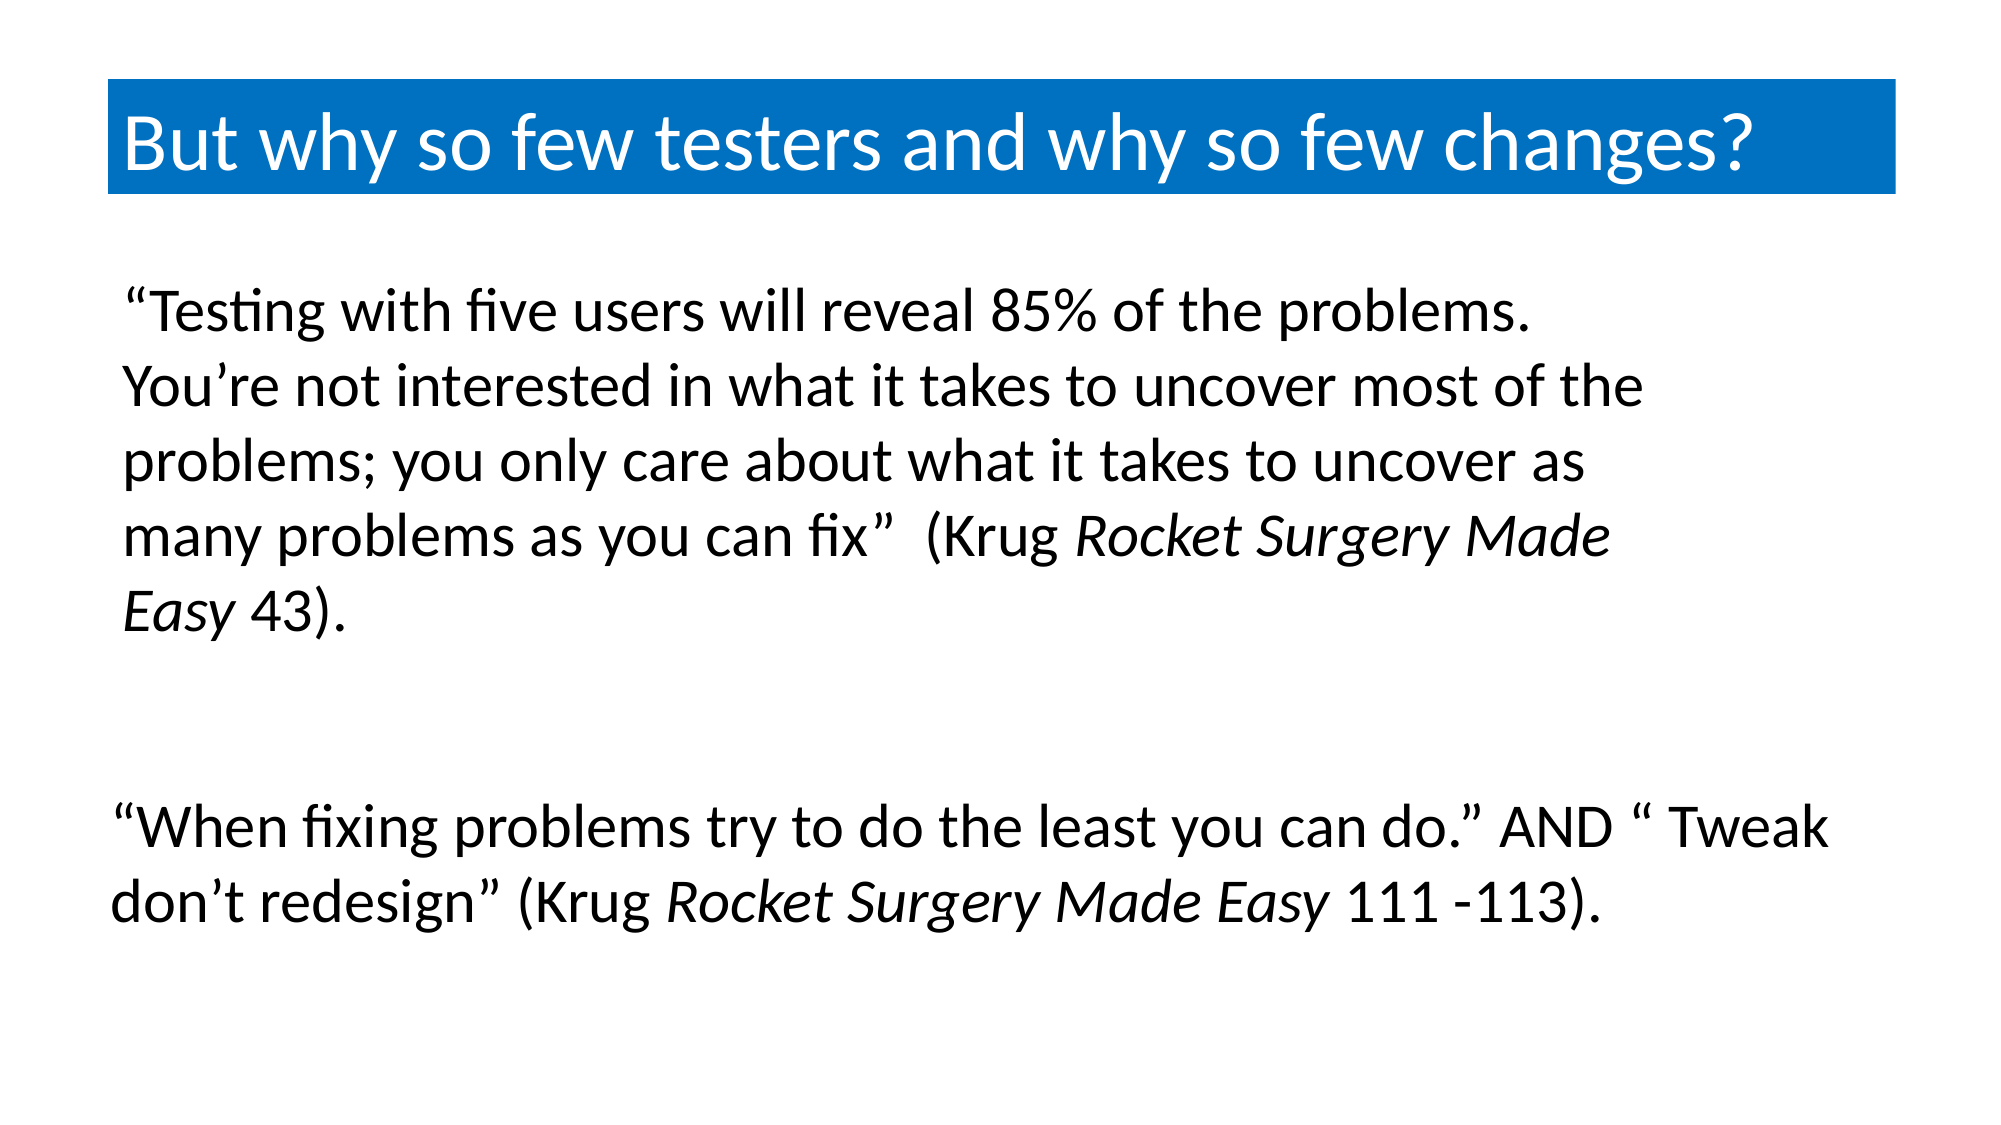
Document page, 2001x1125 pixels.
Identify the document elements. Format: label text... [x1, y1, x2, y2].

text_box But why so few testers and why so few changes? [108, 79, 1896, 194]
text_box “Testing with five users will reveal 85% of the problems. You’re not interested in what it takes to uncover most of the problems; you only care about what it takes to uncover as many problems as you can fix” (Krug Rocket Surgery Made Easy 43). [108, 261, 1666, 651]
text_box “When fixing problems try to do the least you can do.” AND “ Tweak don’t redesign” (Krug Rocket Surgery Made Easy 111 -113). [95, 777, 1909, 943]
